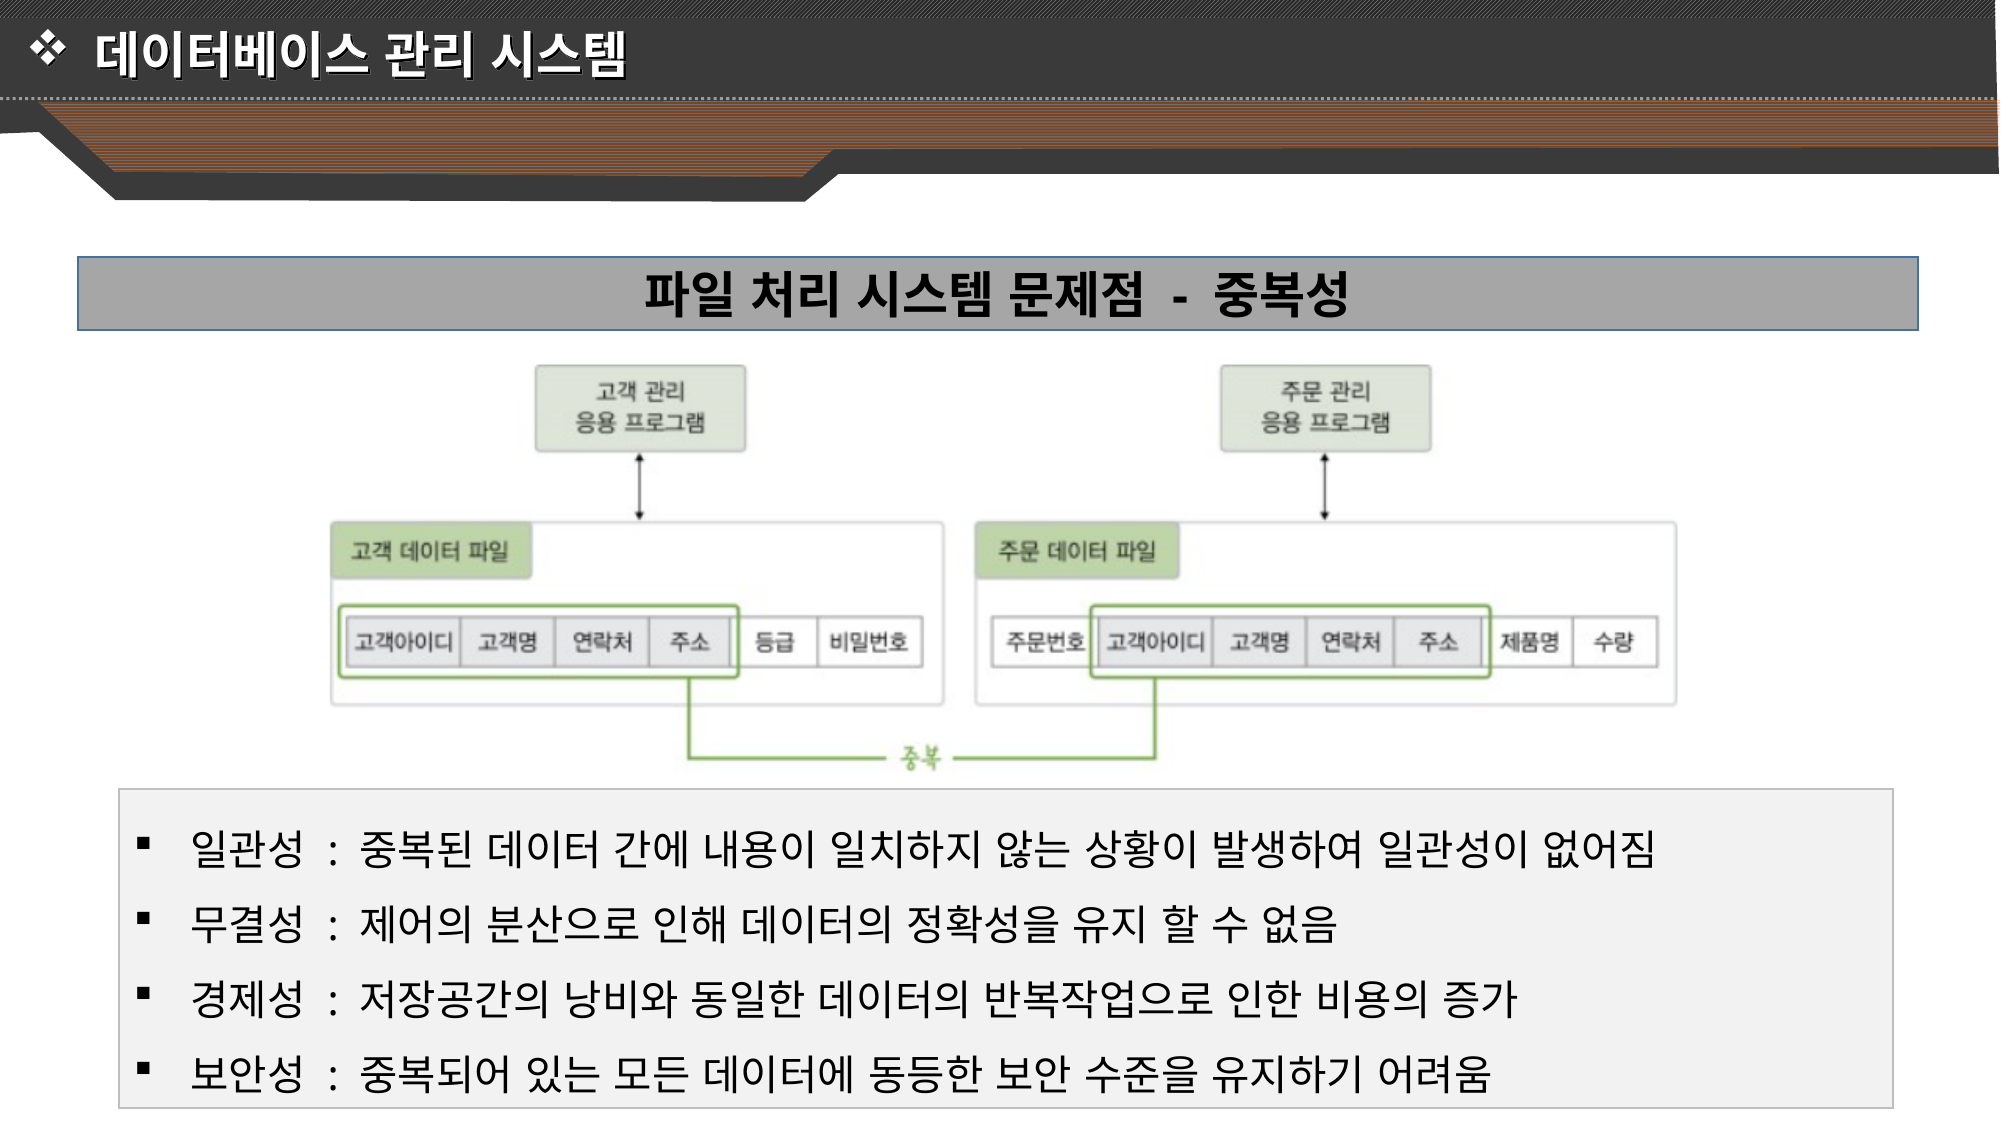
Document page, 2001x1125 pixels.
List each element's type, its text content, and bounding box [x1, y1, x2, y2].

text_box 데이터베이스 관리 시스템 [10, 15, 1000, 91]
text_box [90, 178, 834, 202]
text_box [0, 18, 1998, 98]
text_box [0, 0, 1996, 18]
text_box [299, 332, 1709, 794]
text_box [0, 98, 2000, 178]
text_box 일관성 : 중복된 데이터 간에 내용이 일치하지 않는 상황이 발생하여 일관성이 없어짐 무결성 : 제어의 분산으로 인해 데이터의 정확성을 유지 할 수 없음 경제성 : 저장공간의 낭비와 동일한 데이터의 반복작업으로 인한 비용의 증가 보안성 : 중복되어 있는 모든 데이터에 동등한 보안 수준을 유지하기 어려움 [118, 788, 1894, 1109]
text_box 파일 처리 시스템 문제점 - 중복성 [77, 256, 1919, 331]
